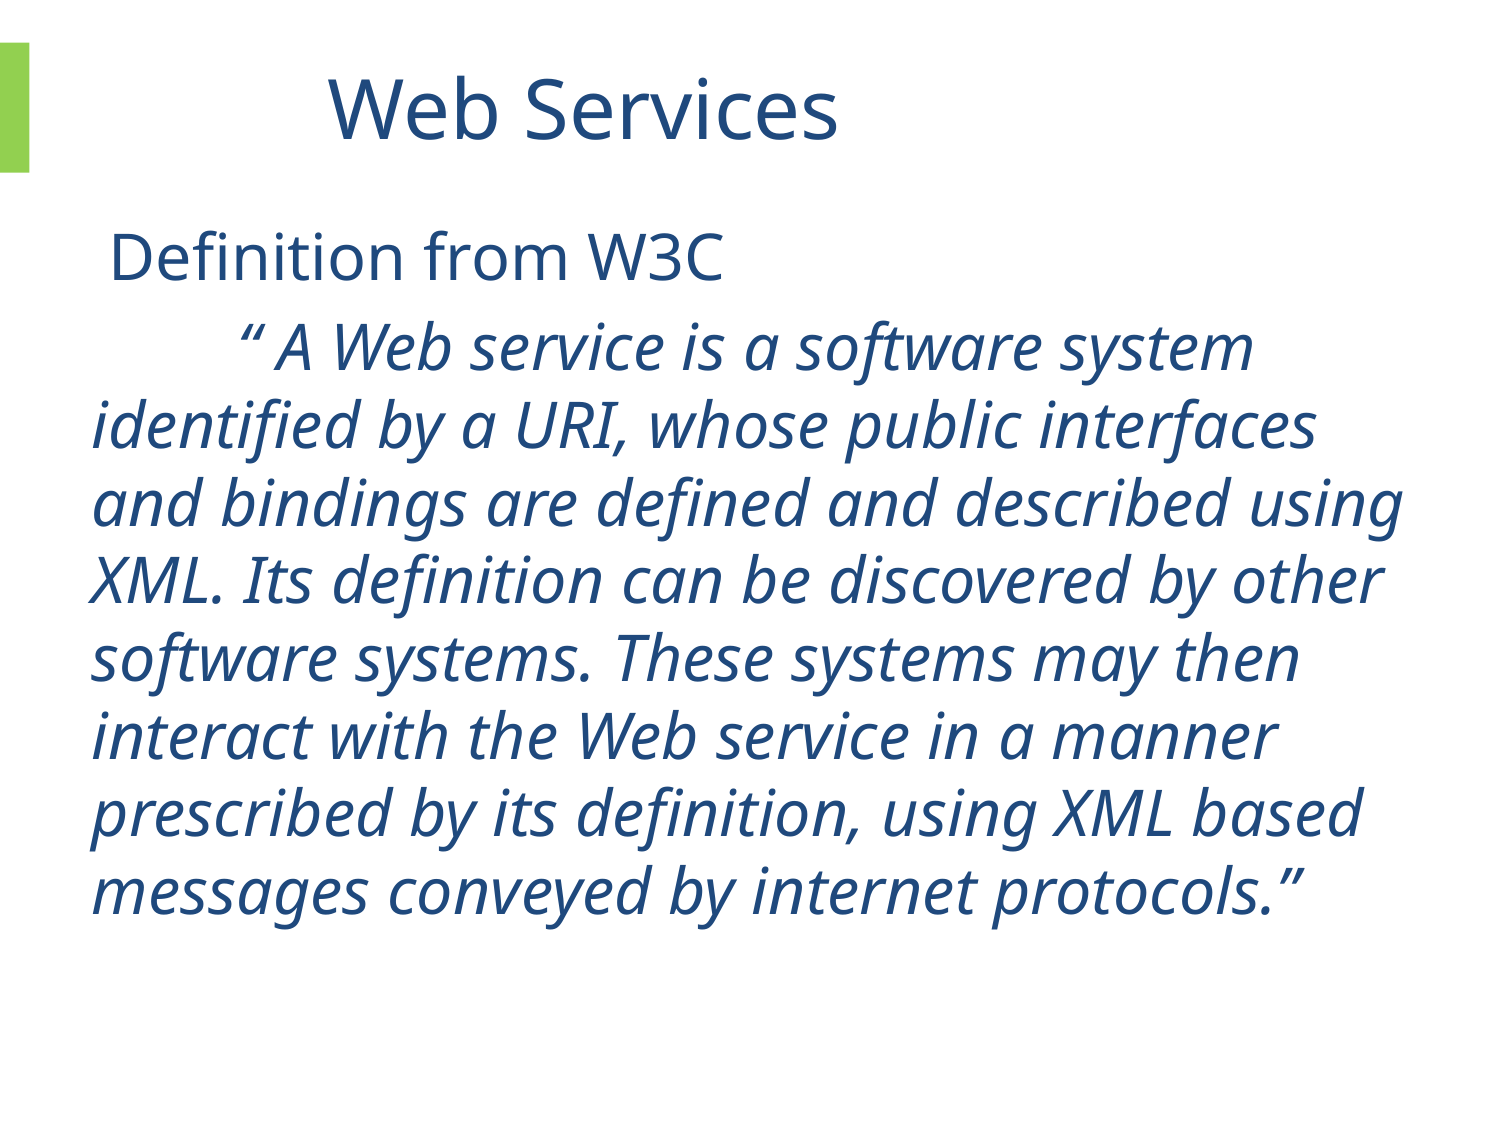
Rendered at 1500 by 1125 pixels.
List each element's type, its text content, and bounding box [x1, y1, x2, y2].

title Web Services [53, 42, 1117, 171]
list Definition from W3C “ A Web service is a software system identified by a URI, whose public interfaces and bindings are defined and described using XML. Its definition can be discovered by other software systems. These systems may then interact with the Web service in a manner prescribed by its definition, using XML based messages conveyed by internet protocols.” [76, 208, 1427, 951]
